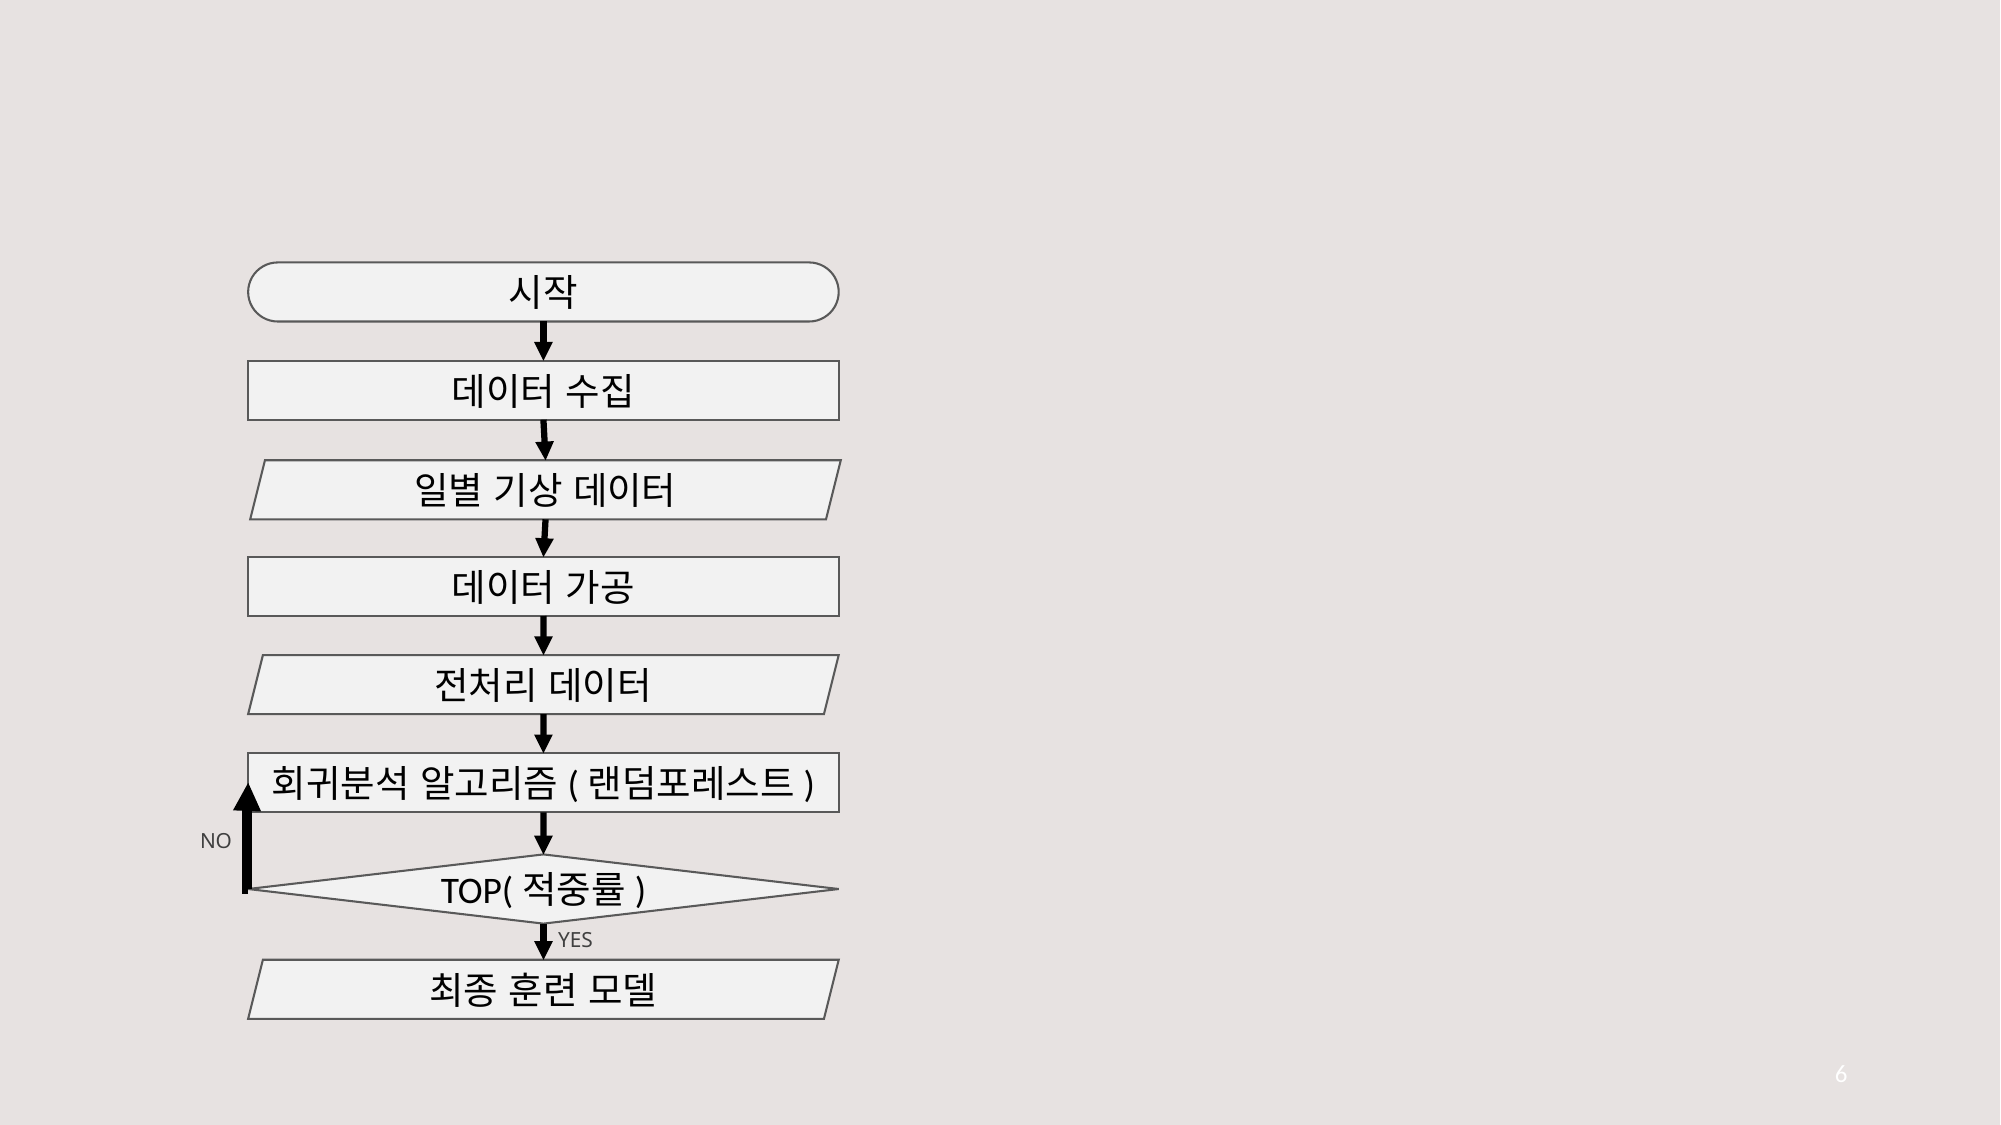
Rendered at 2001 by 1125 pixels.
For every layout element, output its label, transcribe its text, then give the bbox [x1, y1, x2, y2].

text_box YES [543, 919, 608, 959]
text_box TOP(적중률) [248, 853, 839, 925]
text_box 데이터 가공 [247, 556, 840, 617]
text_box 일별 기상 데이터 [248, 459, 843, 521]
text_box 회귀분석 알고리즘(랜덤포레스트) [247, 752, 840, 813]
text_box 시작 [247, 261, 840, 323]
text_box NO [185, 819, 247, 860]
text_box 데이터 수집 [247, 360, 840, 421]
slide_number 6 [1412, 1042, 1863, 1103]
text_box 최종 훈련 모델 [246, 958, 841, 1020]
text_box 전처리 데이터 [246, 654, 841, 716]
